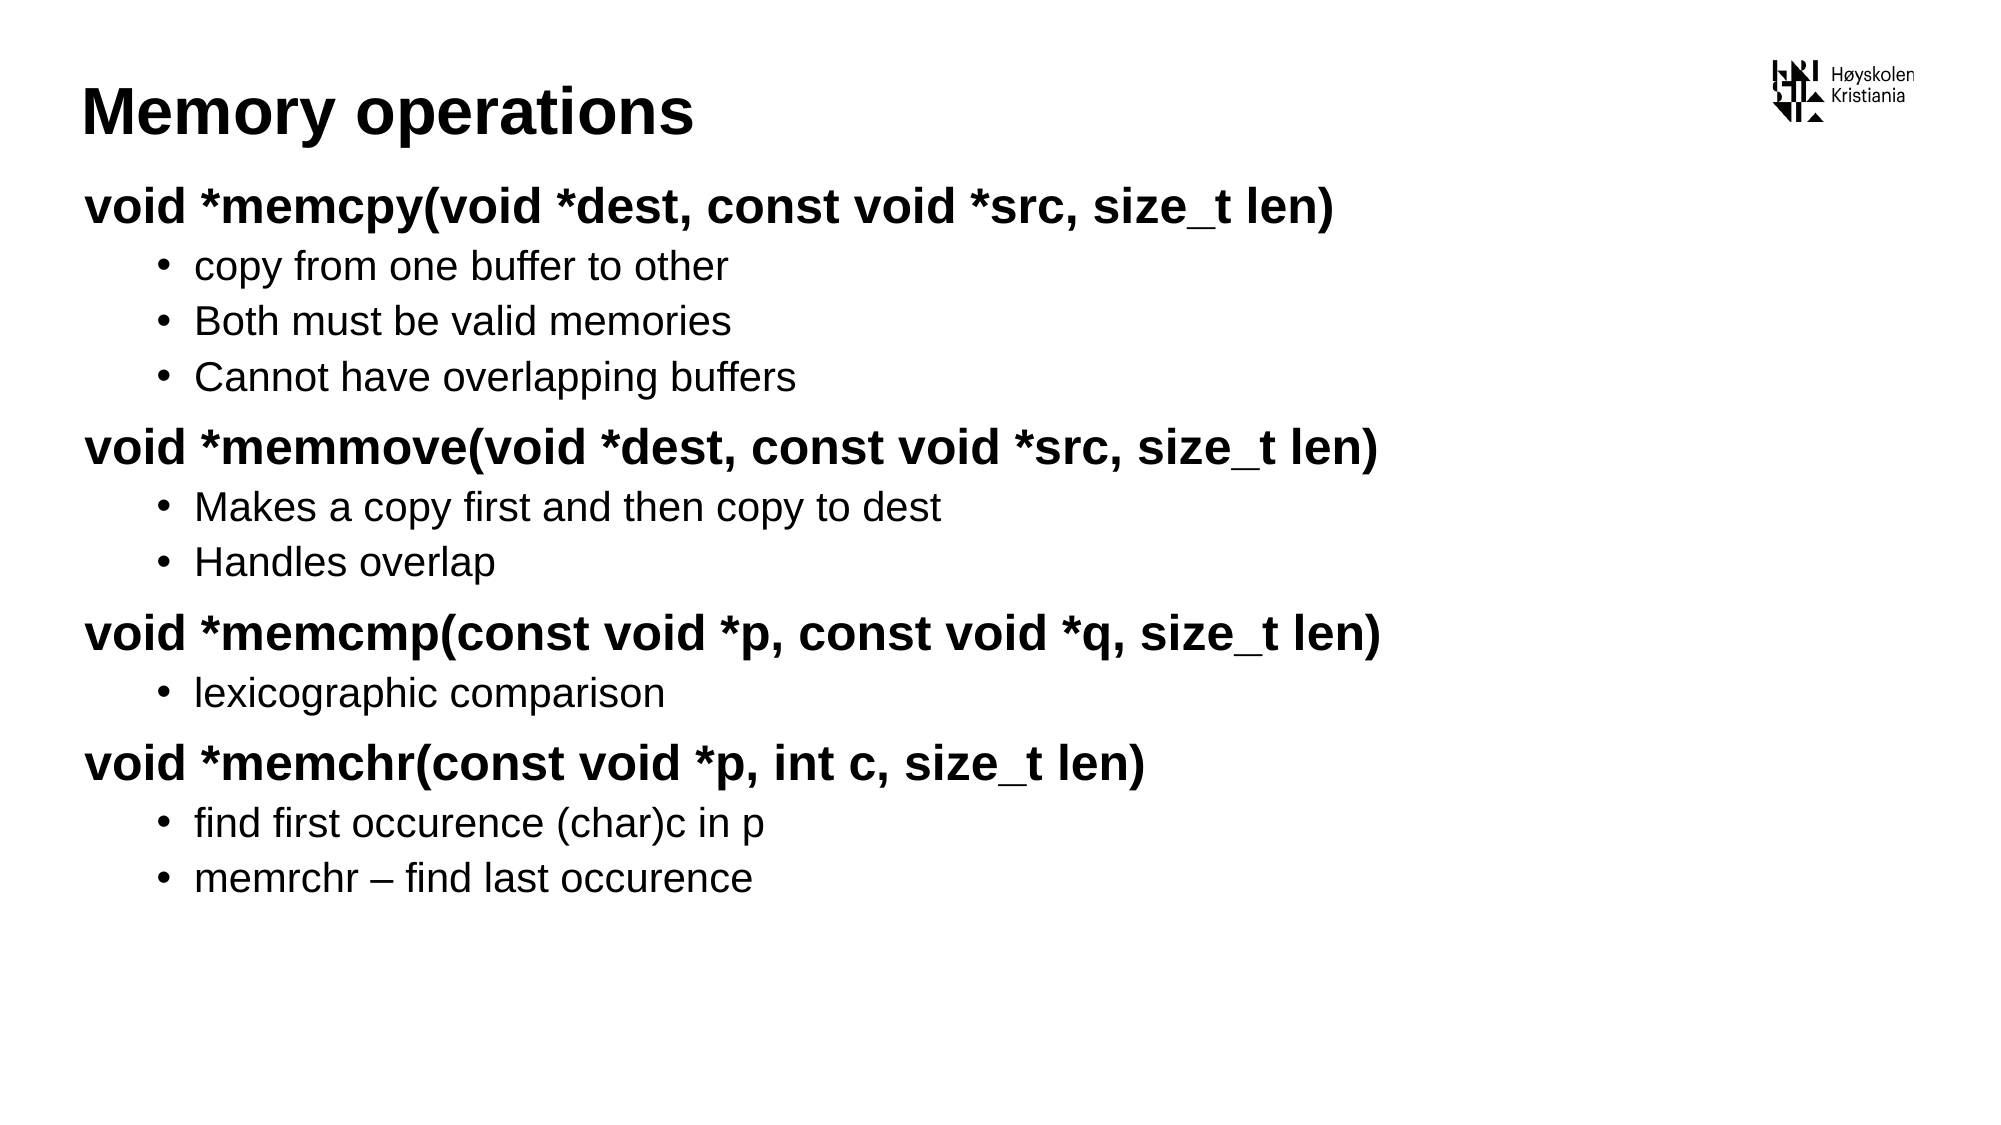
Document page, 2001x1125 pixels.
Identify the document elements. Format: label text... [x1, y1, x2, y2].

title Memory operations [66, 69, 1547, 172]
list void *memcpy(void *dest, const void *src, size_t len) copy from one buffer to other Both must be valid memories Cannot have overlapping buffers void *memmove(void *dest, const void *src, size_t len) Makes a copy first and then copy to dest Handles overlap void *memcmp(const void *p, const void *q, size_t len) lexicographic comparison void *memchr(const void *p, int c, size_t len) find first occurence (char)c in p memrchr – find last occurence [66, 172, 1828, 1035]
